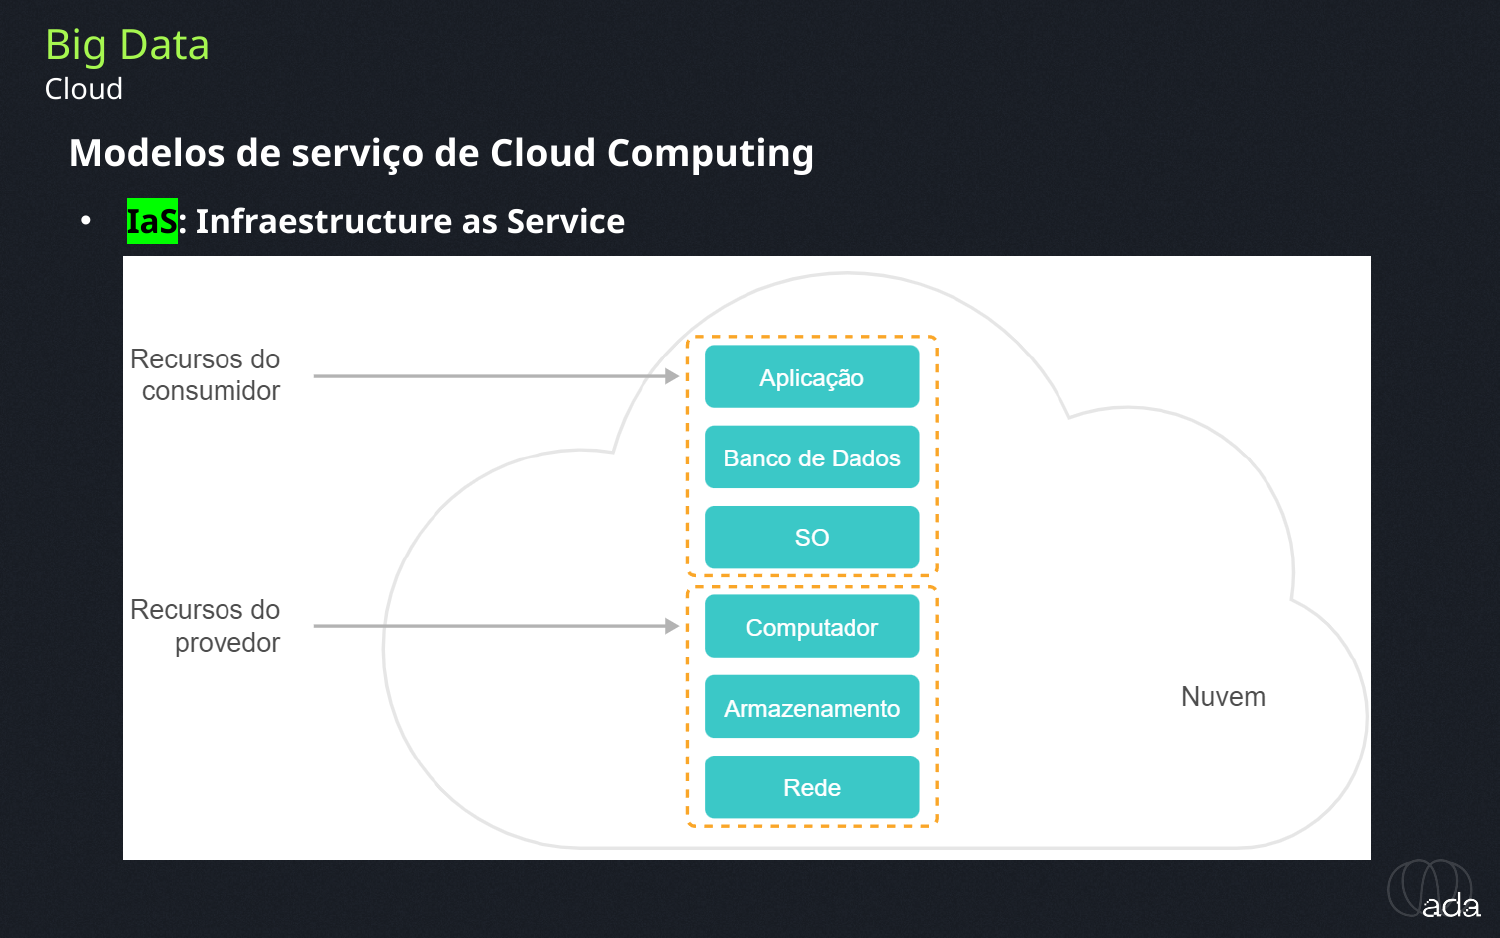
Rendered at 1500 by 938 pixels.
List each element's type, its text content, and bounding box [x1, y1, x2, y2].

text_box Big Data [29, 2, 367, 54]
text_box Cloud [29, 54, 478, 120]
text_box IaS: Infraestructure as Service [64, 185, 1415, 291]
picture [0, 0, 1500, 938]
text_box Modelos de serviço de Cloud Computing [53, 113, 1403, 189]
